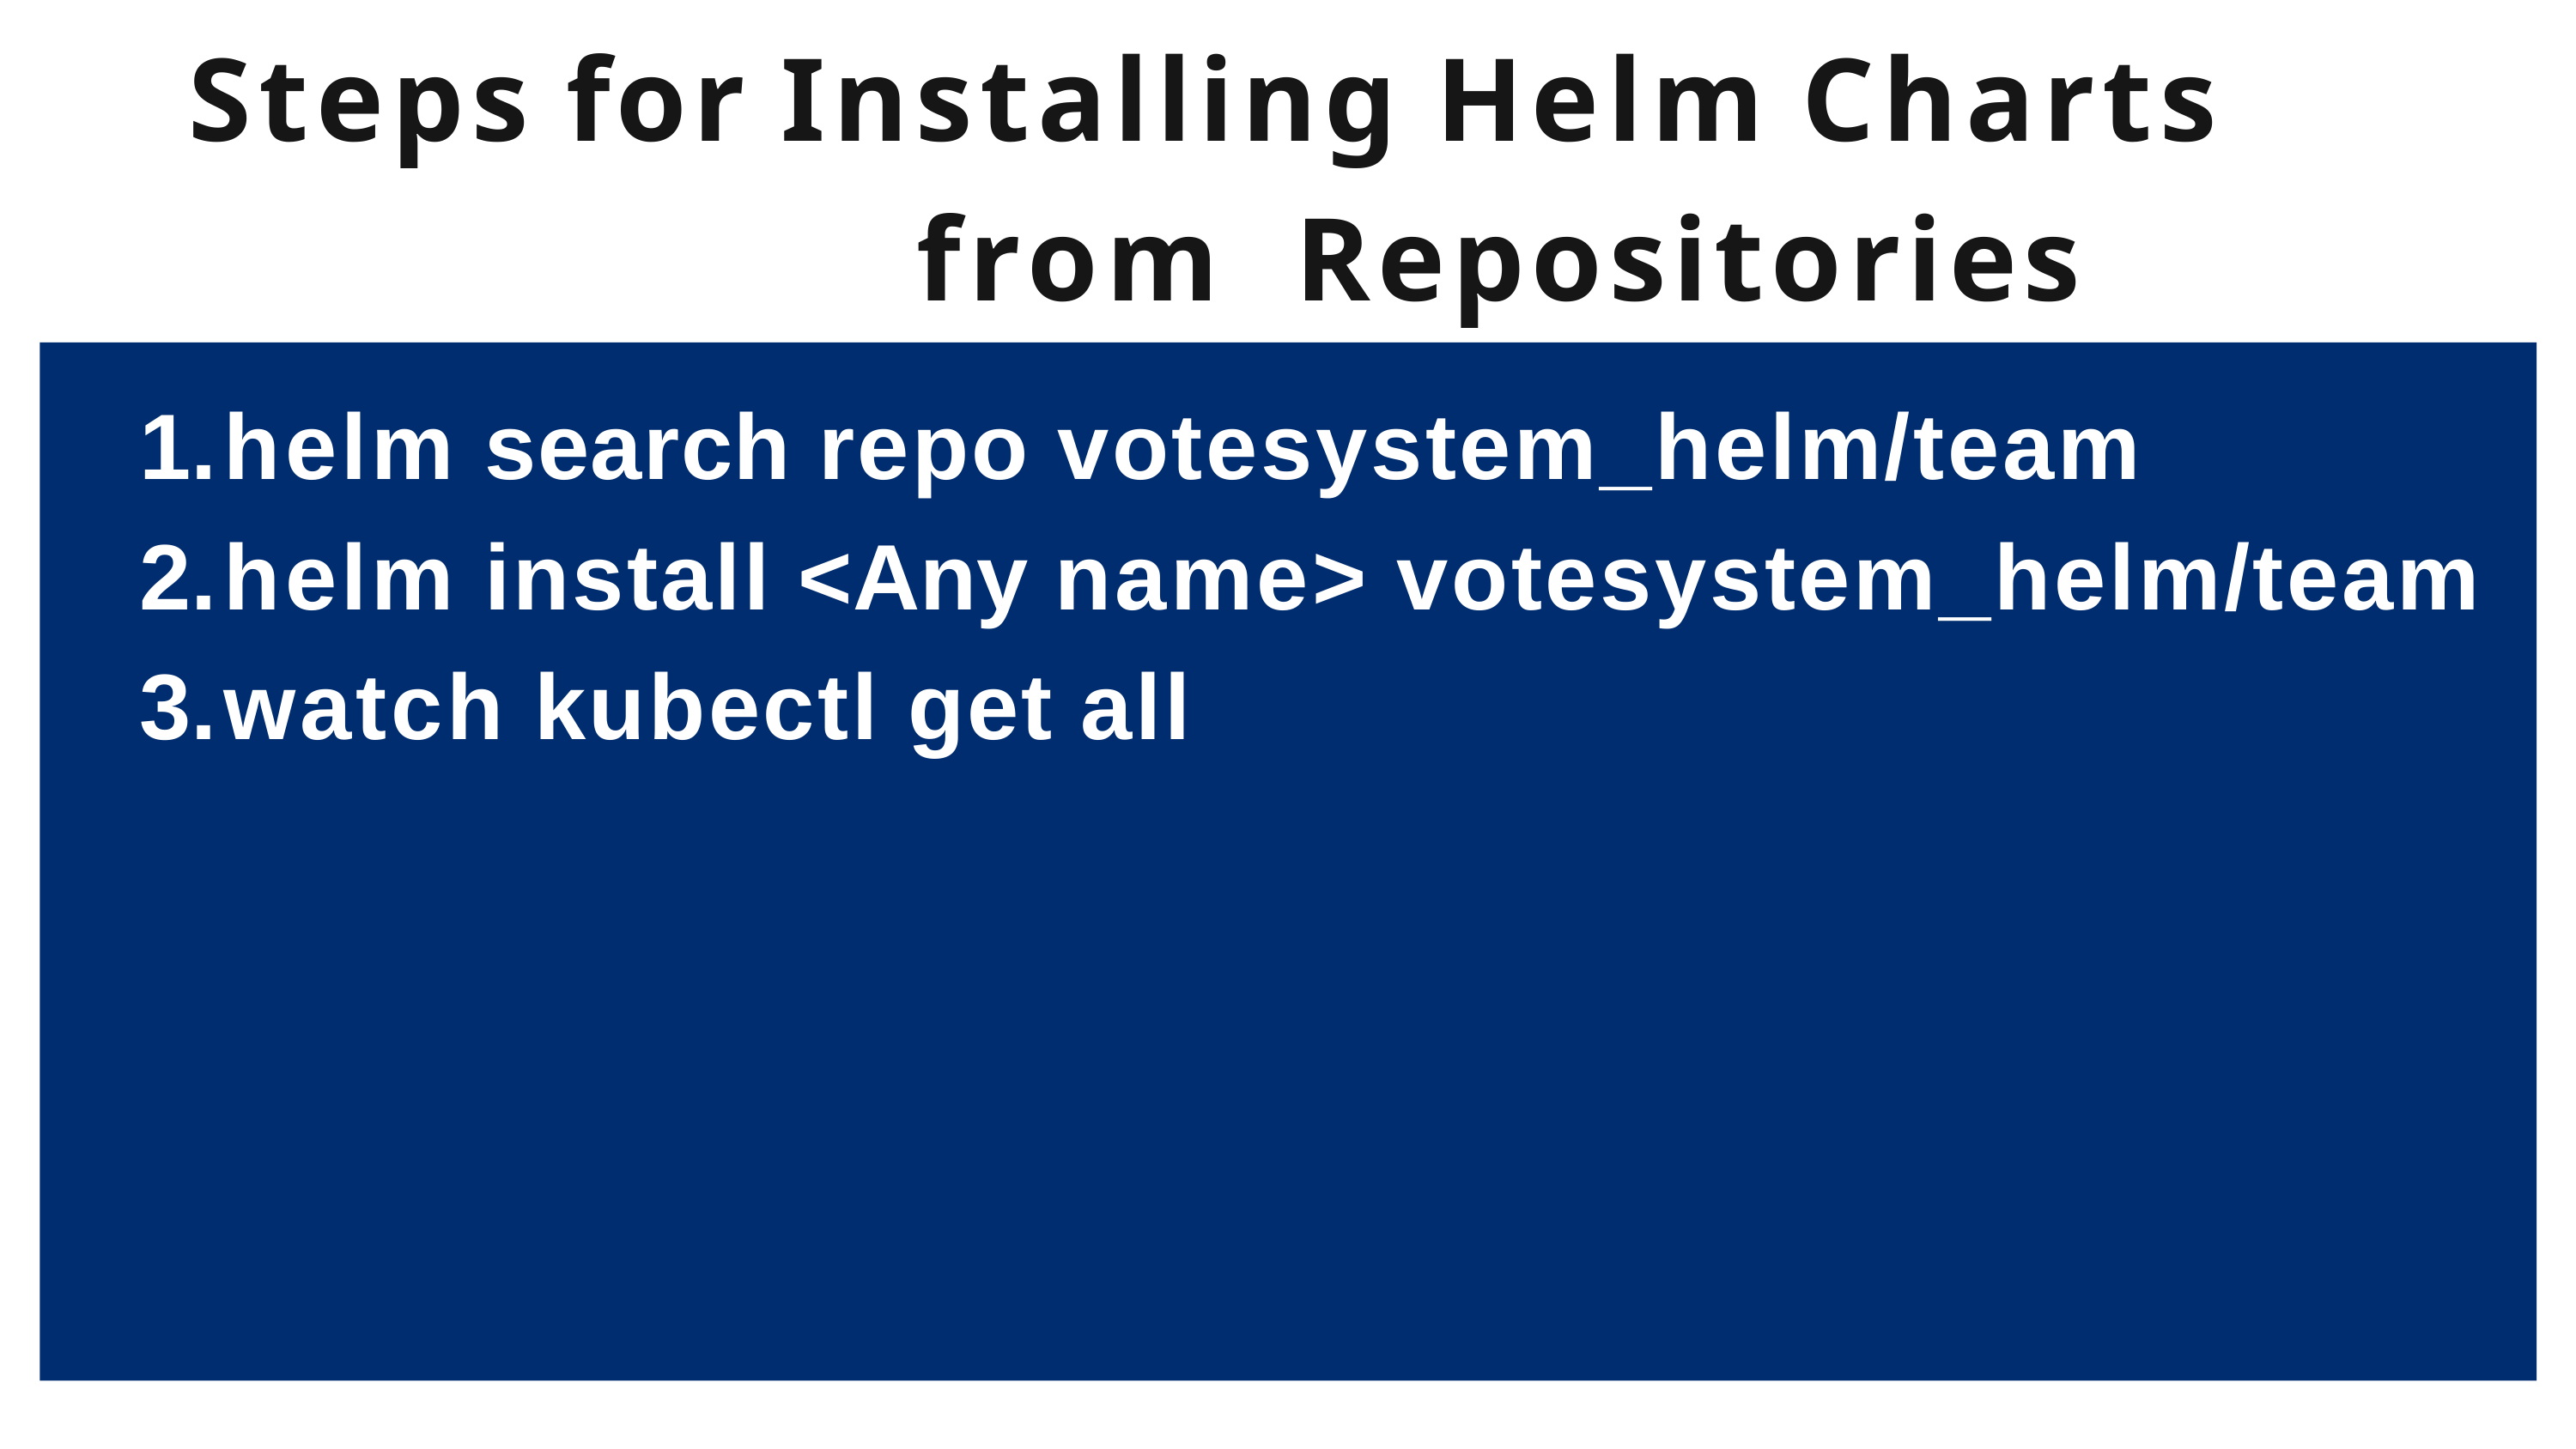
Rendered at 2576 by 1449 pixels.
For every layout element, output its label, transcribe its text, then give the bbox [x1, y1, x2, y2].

title Steps for Installing Helm Charts from Repositories [186, 3, 2390, 324]
text_box helm search repo votesystem_helm/team helm install <Any name> votesystem_helm/team watch kubectl get all [137, 366, 2489, 759]
text_box [39, 342, 2537, 1381]
